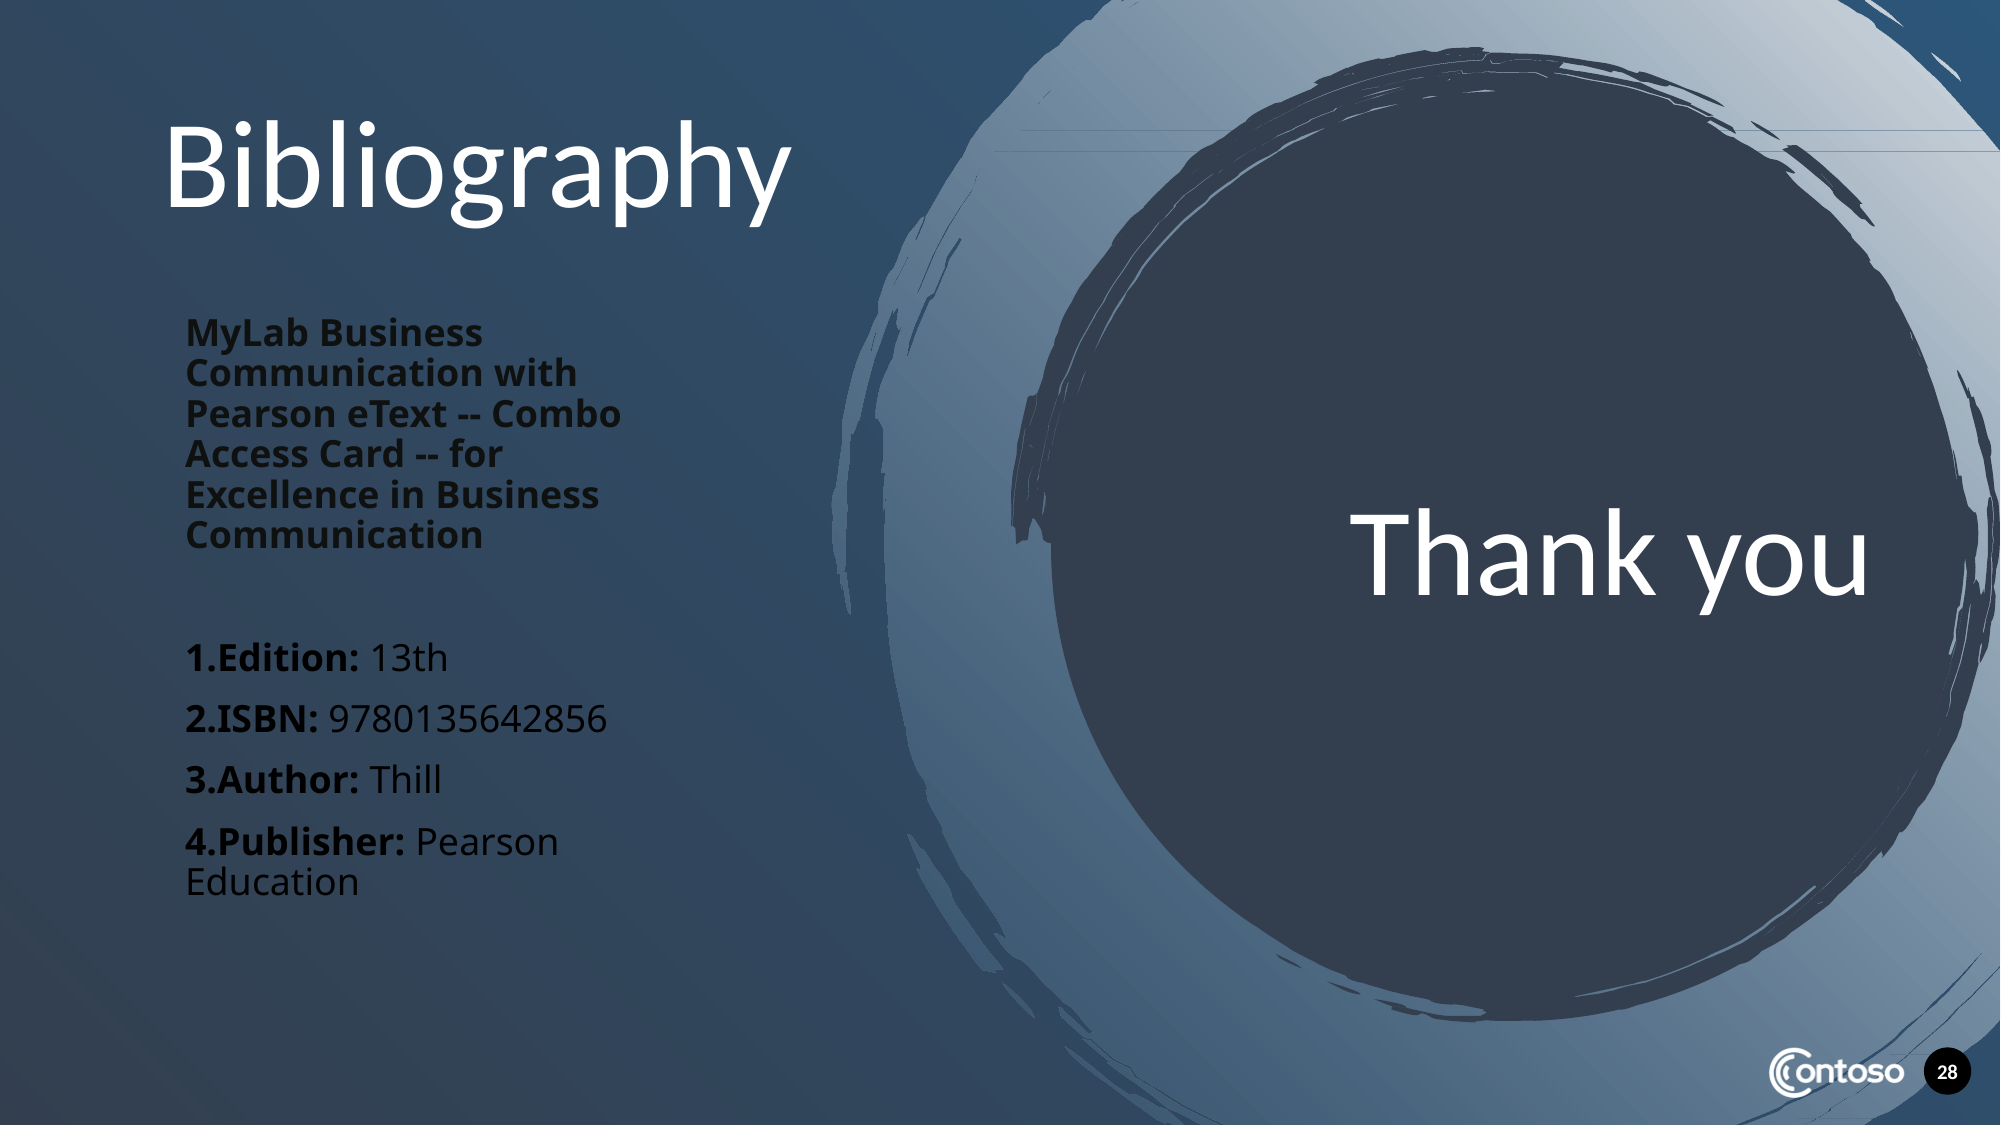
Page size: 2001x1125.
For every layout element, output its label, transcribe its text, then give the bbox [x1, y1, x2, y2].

picture [1764, 1043, 1909, 1099]
text_box Bibliography [147, 75, 1150, 240]
text_box Thank you [1334, 462, 1889, 628]
slide_number 28 [1923, 1047, 1972, 1095]
subtitle MyLab Business Communication with Pearson eText -- Combo Access Card -- for Excellence in Business Communication Edition: 13th ISBN: 9780135642856 Author: Thill Publisher: Pearson Education [184, 313, 668, 547]
